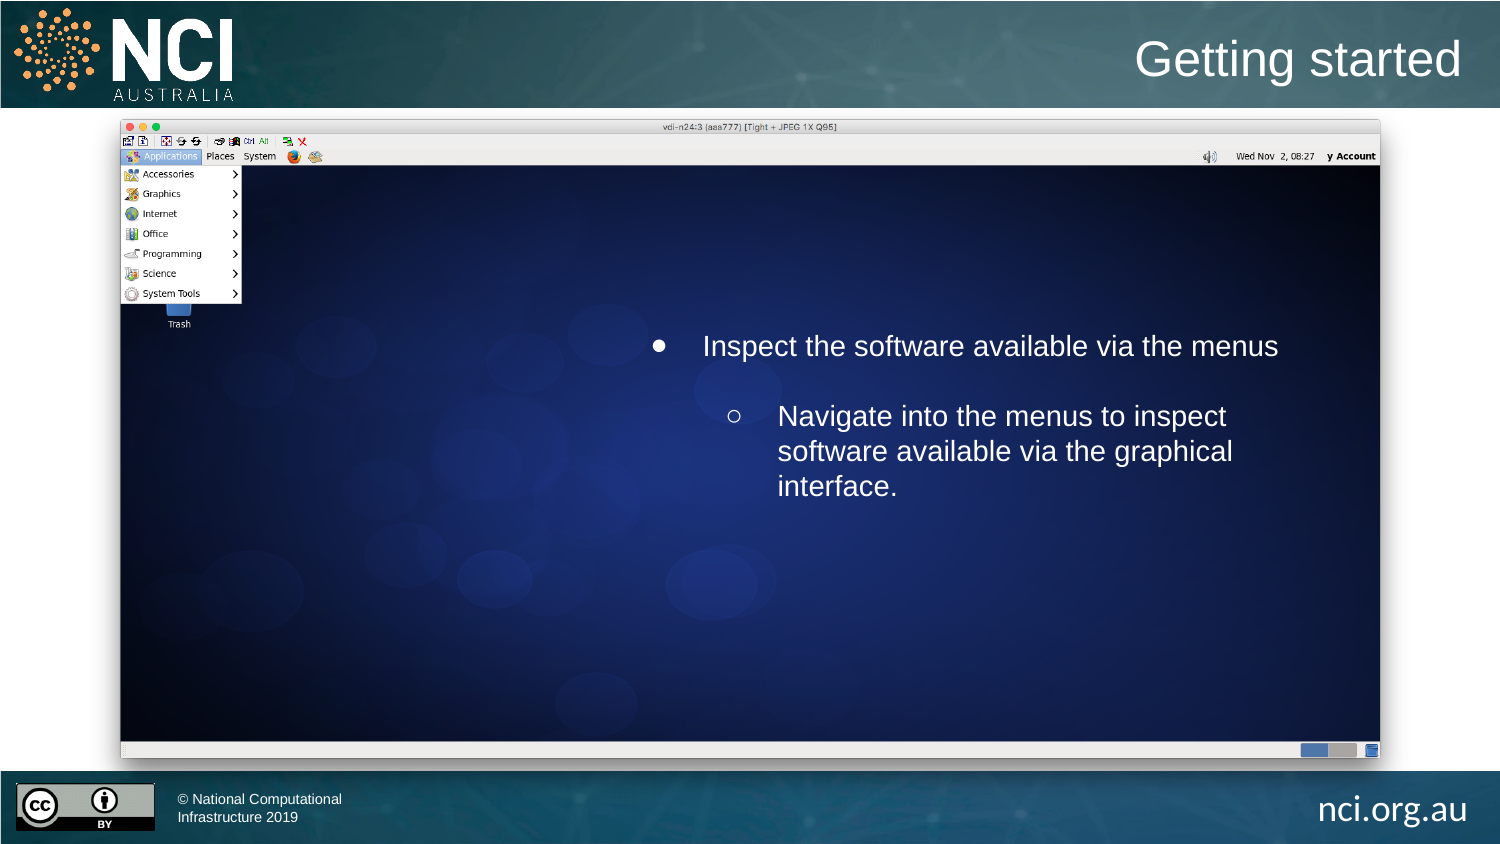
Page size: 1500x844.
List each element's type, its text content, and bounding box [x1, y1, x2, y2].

picture [2, 2, 1500, 844]
title Getting started [320, 18, 1478, 94]
